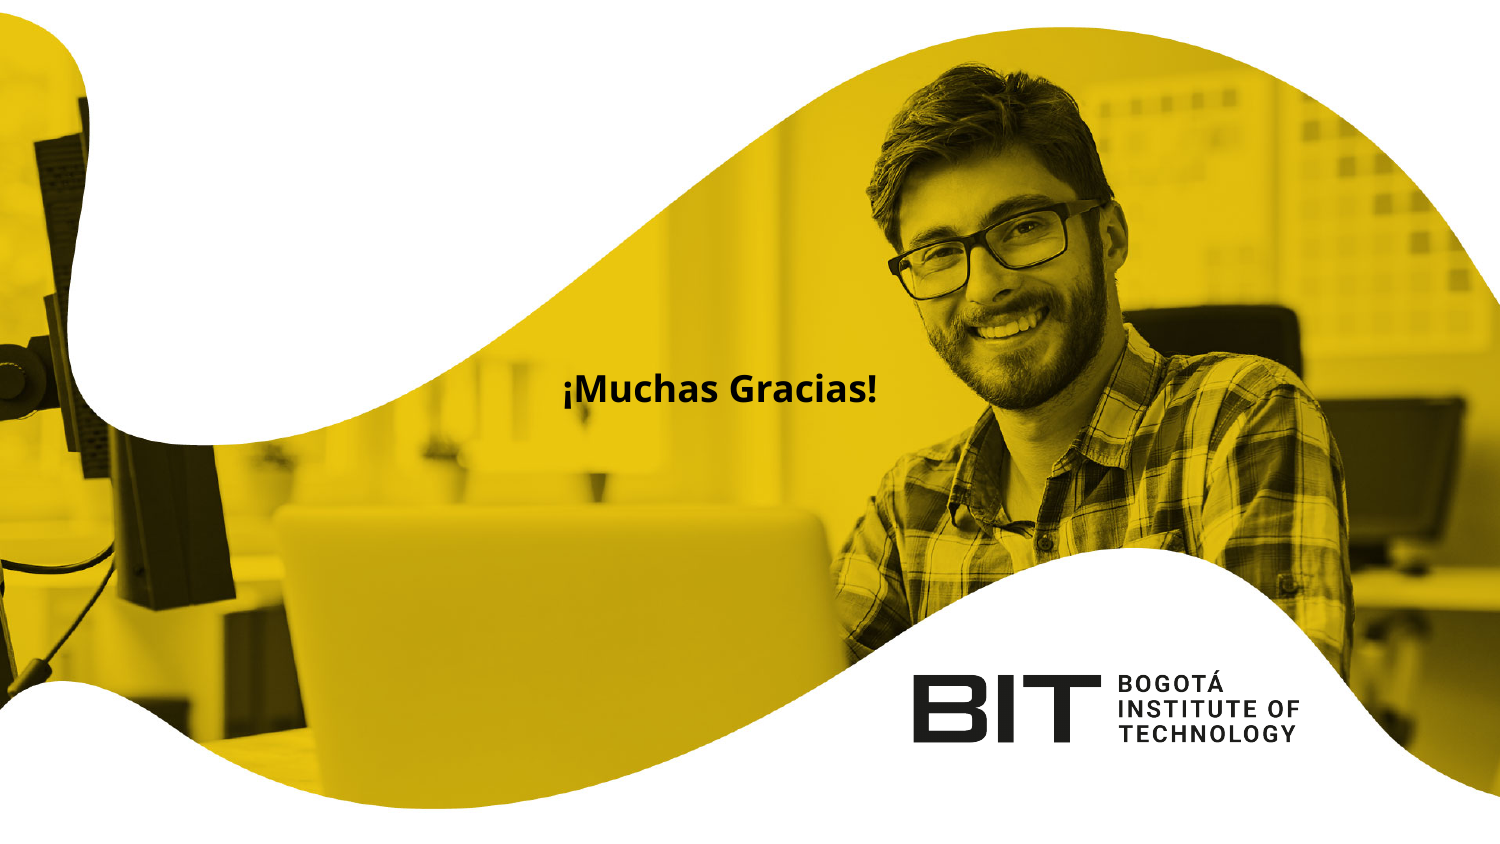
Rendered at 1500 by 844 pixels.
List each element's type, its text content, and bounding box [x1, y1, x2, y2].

picture [0, 0, 1500, 844]
title ¡Muchas Gracias! [226, 282, 1214, 471]
